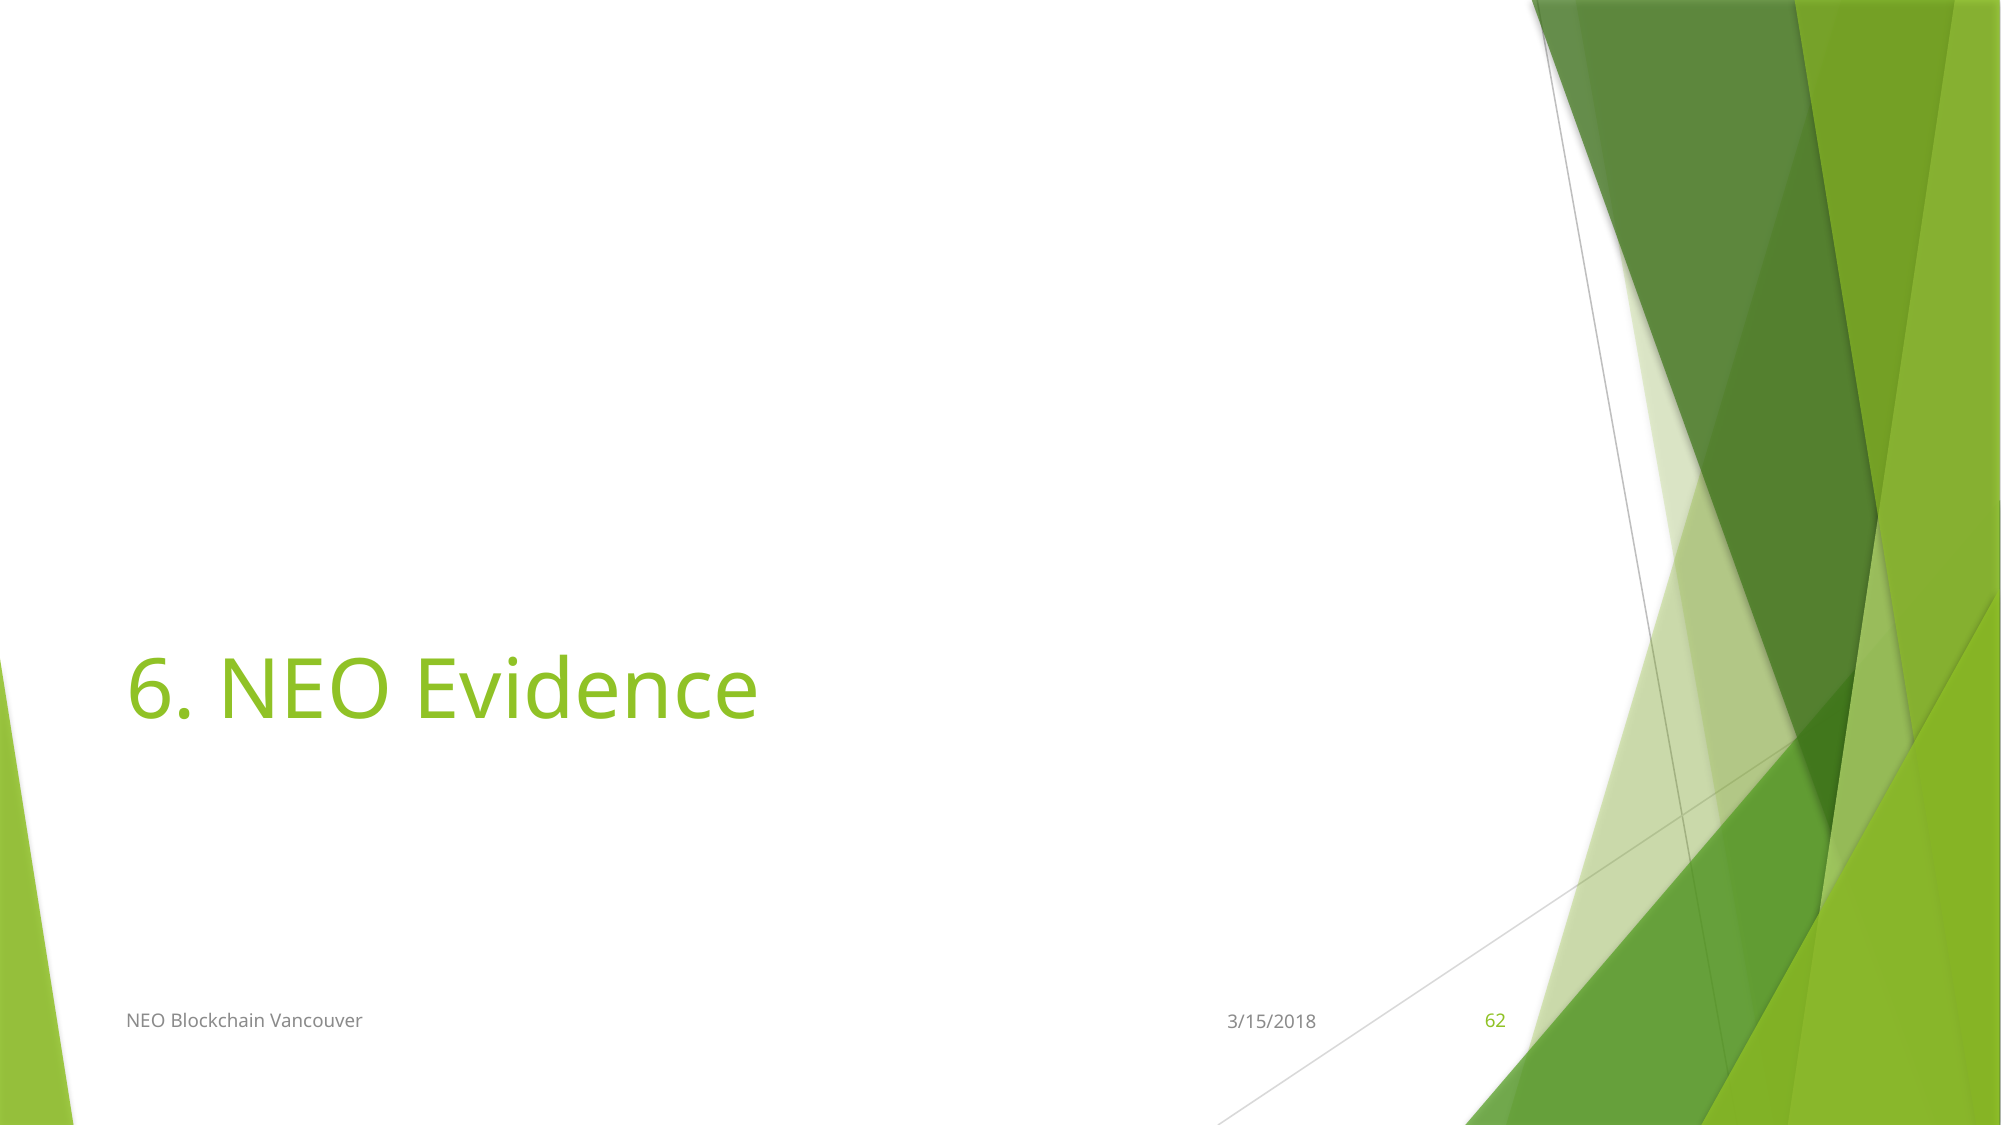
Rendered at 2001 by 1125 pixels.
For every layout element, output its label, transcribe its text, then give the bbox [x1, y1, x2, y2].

slide_number 62 [1409, 991, 1522, 1051]
title 6. NEO Evidence [111, 443, 1522, 743]
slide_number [1181, 991, 1332, 1051]
footer NEO Blockchain Vancouver [111, 991, 1145, 1051]
